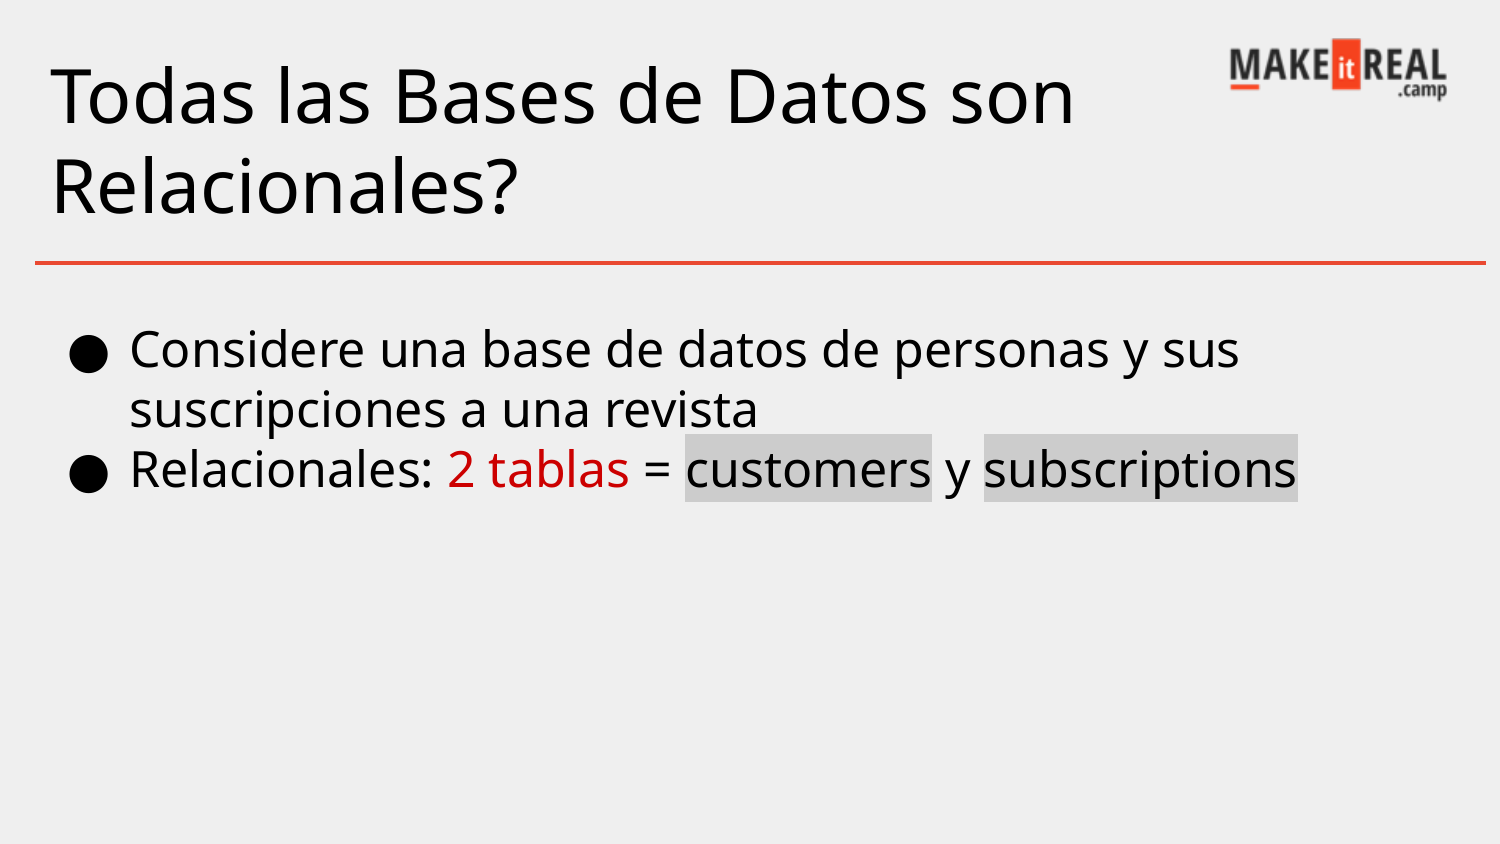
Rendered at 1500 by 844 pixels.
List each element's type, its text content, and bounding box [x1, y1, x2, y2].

picture [34, 261, 1486, 266]
text_box Todas las Bases de Datos son Relacionales? [35, 33, 1320, 245]
picture [1202, 15, 1476, 126]
text_box Considere una base de datos de personas y sus suscripciones a una revista Relacionales: 2 tablas = customers y subscriptions [39, 302, 1461, 772]
